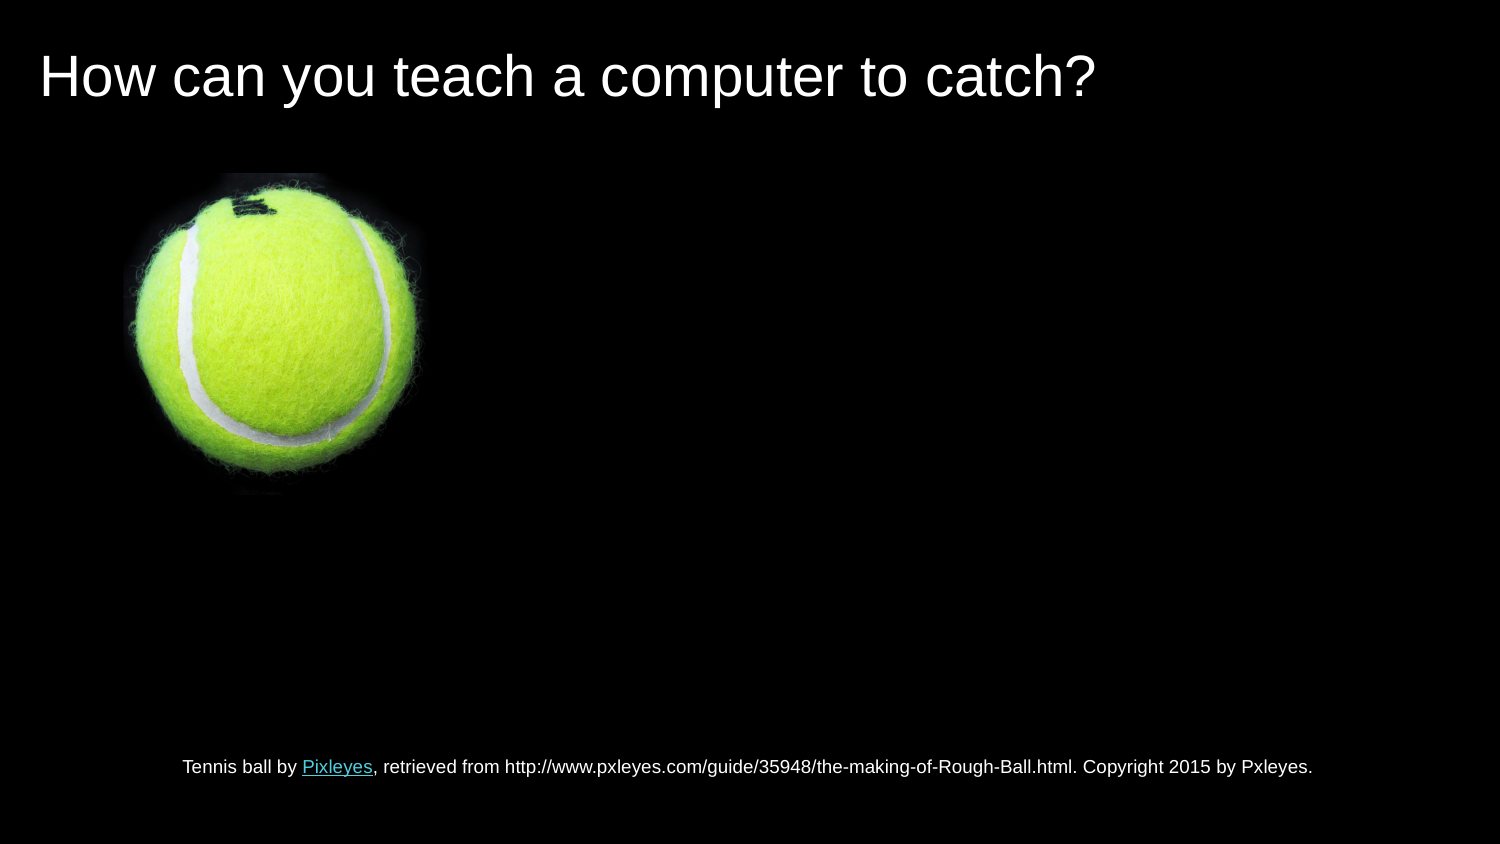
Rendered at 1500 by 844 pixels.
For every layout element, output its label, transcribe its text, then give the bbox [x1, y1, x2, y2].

picture [122, 173, 433, 495]
title How can you teach a computer to catch? [24, 23, 1475, 117]
text_box Tennis ball by Pixleyes, retrieved from http://www.pxleyes.com/guide/35948/the-making-of-Rough-Ball.html. Copyright 2015 by Pxleyes. [167, 763, 1333, 814]
